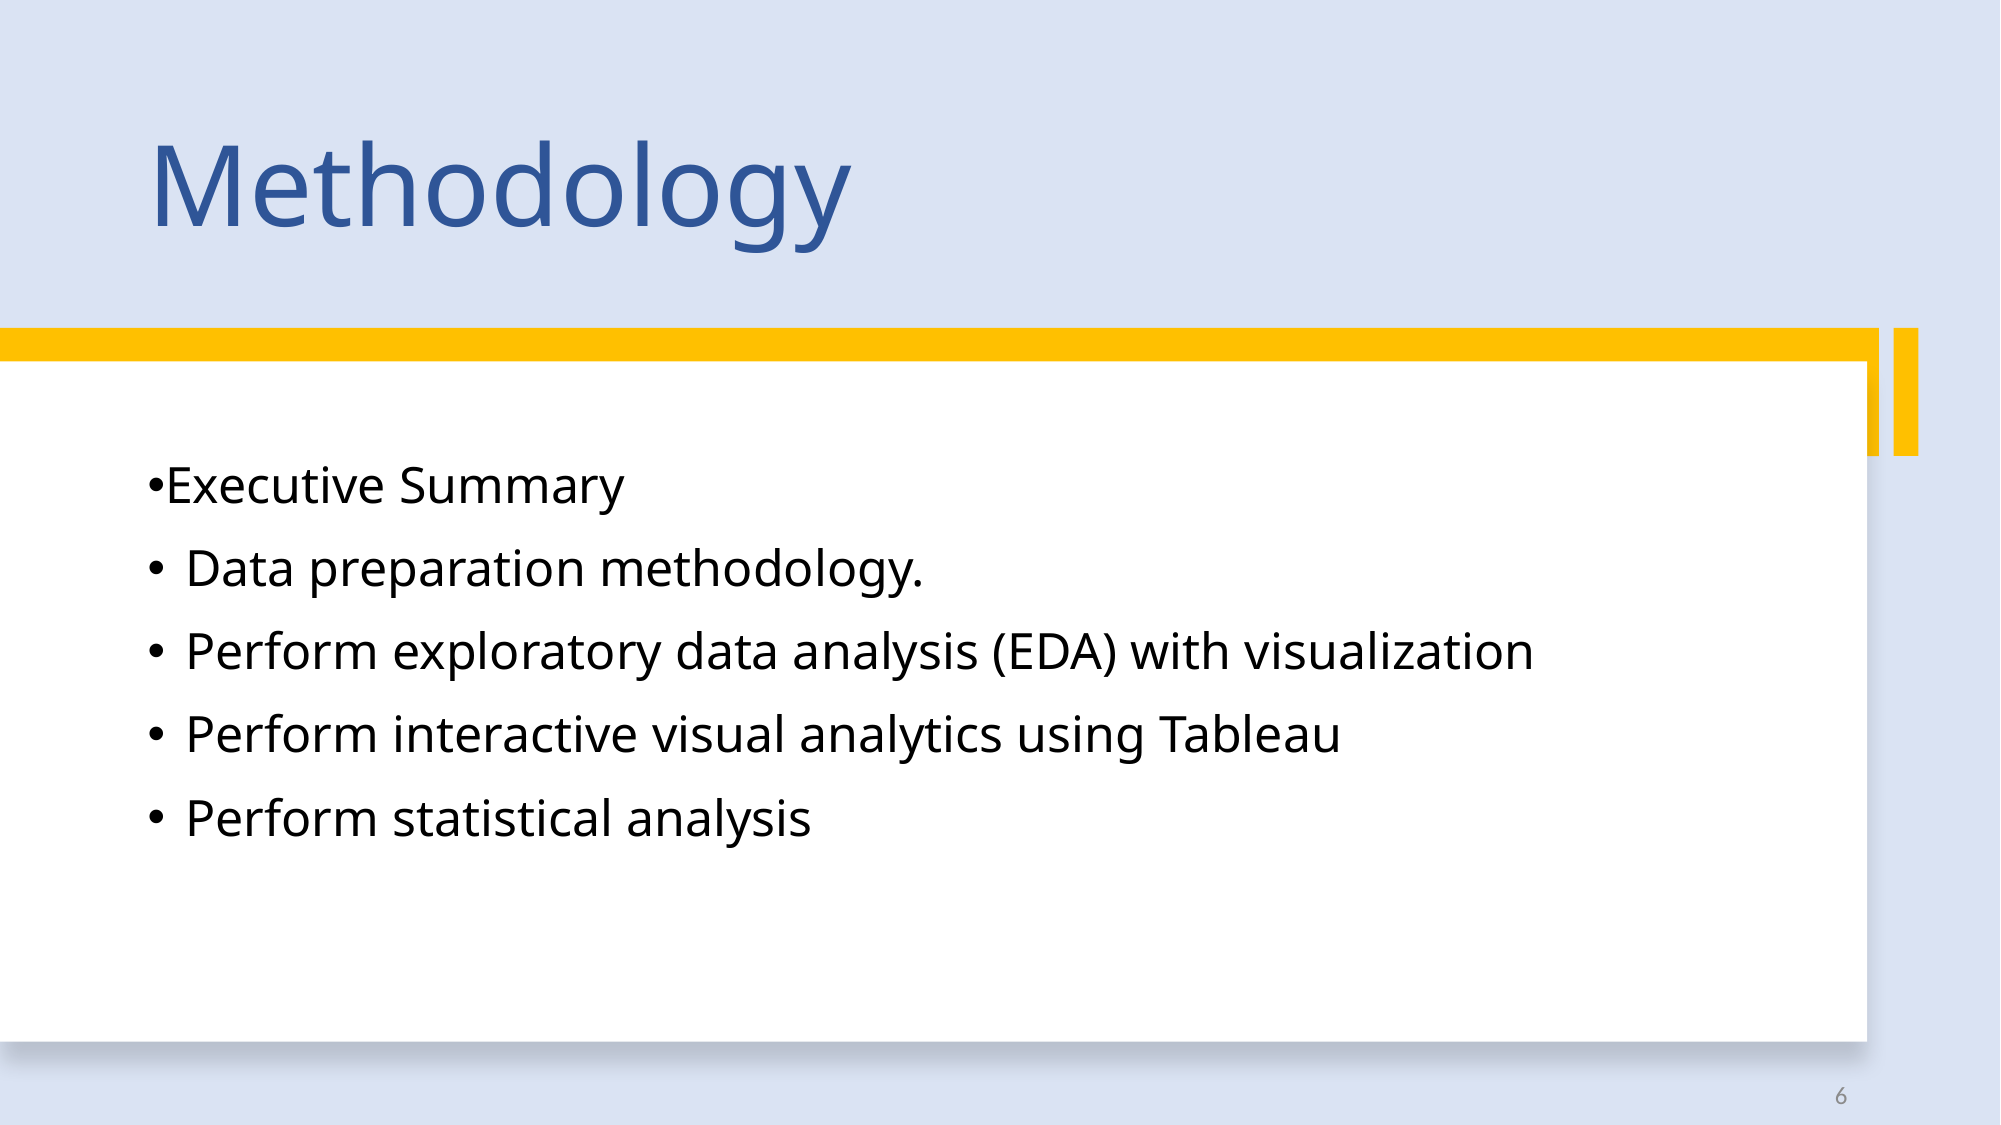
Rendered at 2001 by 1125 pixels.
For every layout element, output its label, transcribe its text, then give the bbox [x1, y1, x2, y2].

text_box Executive Summary Data preparation methodology. Perform exploratory data analysis (EDA) with visualization Perform interactive visual analytics using Tableau Perform statistical analysis [132, 457, 1797, 908]
text_box [0, 0, 2000, 1125]
text_box [0, 457, 1868, 1043]
text_box Methodology [132, 63, 1648, 259]
list We can confidently accept that features like year, network and content type are related to Reach. For other models with low r squared, we can only determine which feature are closely related to the dependent variable by plotting residual plots of each independent variable and the residuals. Other general metrics like engagements, engagements per impressions, reactions, likes, comments, and all clicks have poor linear models. This may imply that the features cannot be linearly modeled, and other types of non-linear modeling techniques should be considered. [0, 457, 1872, 1067]
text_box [0, 327, 1919, 457]
slide_number 6 [1412, 1065, 1863, 1125]
